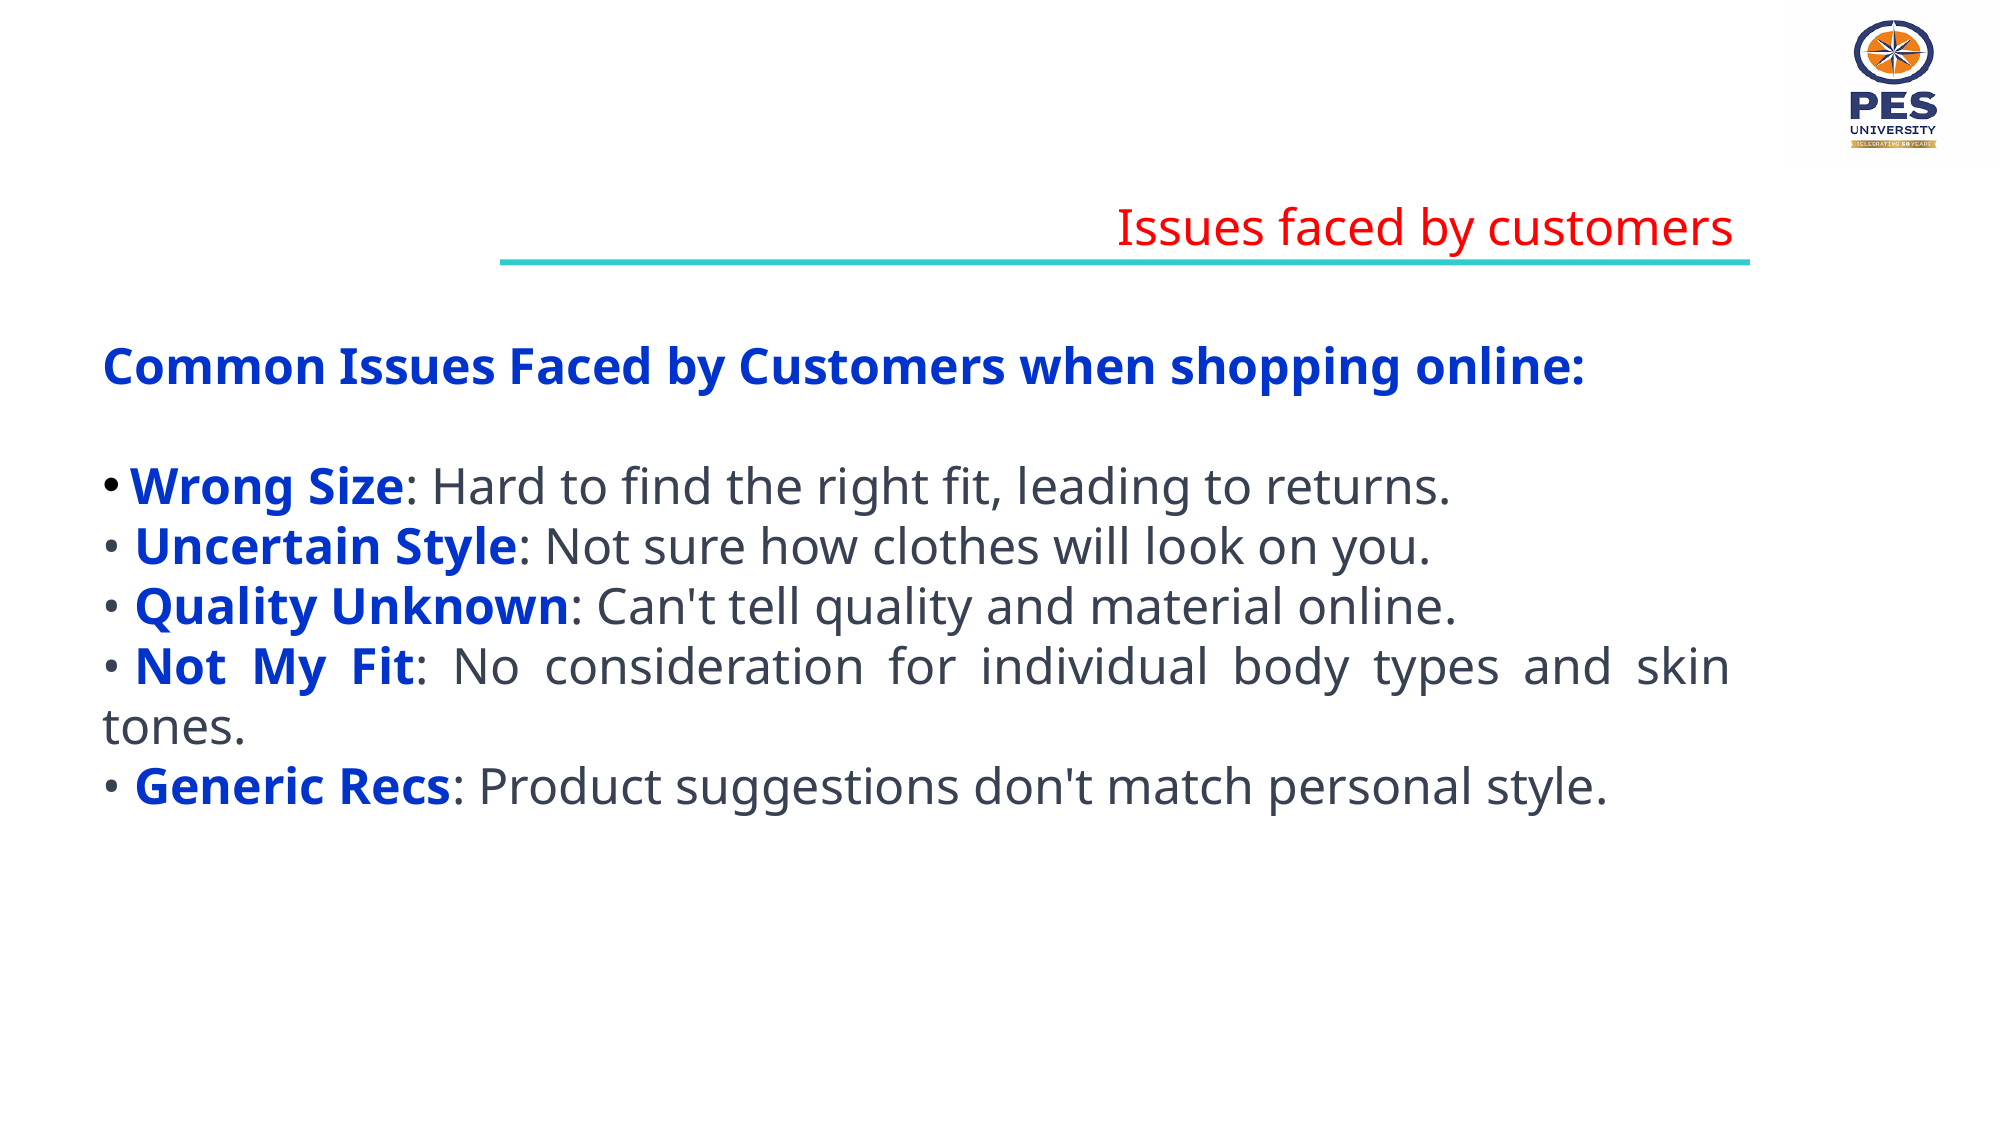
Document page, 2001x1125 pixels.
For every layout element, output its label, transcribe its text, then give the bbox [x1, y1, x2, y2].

picture [1787, 0, 2000, 169]
text_box [500, 259, 1750, 266]
text_box Common Issues Faced by Customers when shopping online: Wrong Size: Hard to find the right fit, leading to returns. • Uncertain Style: Not sure how clothes will look on you. • Quality Unknown: Can't tell quality and material online. • Not My Fit: No consideration for individual body types and skin tones. • Generic Recs: Product suggestions don't match personal style. [87, 327, 1748, 1095]
text_box Issues faced by customers [687, 187, 1750, 263]
